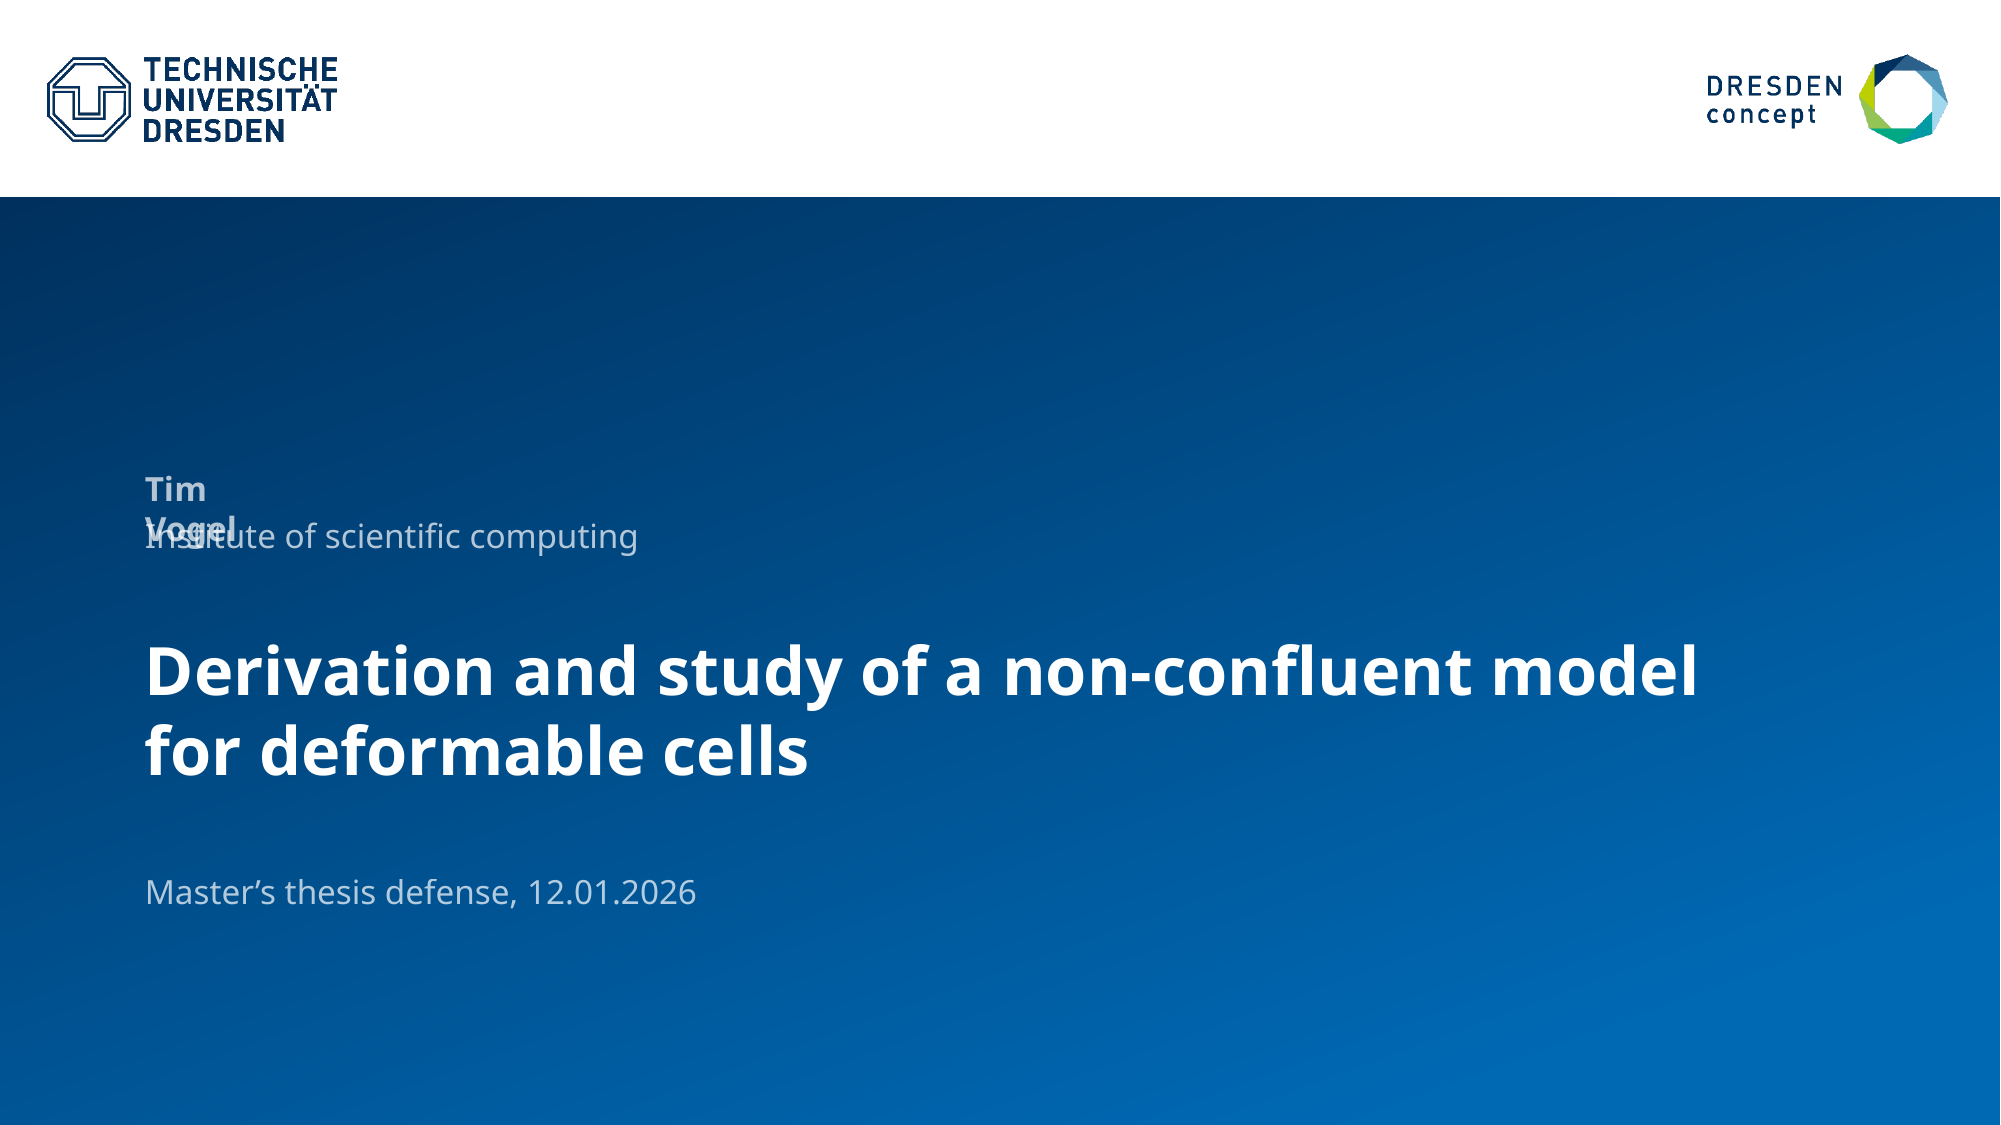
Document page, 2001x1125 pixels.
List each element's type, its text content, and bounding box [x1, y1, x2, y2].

list Institute of scientific computing [144, 514, 646, 556]
list Tim Vogel [144, 467, 308, 509]
picture [47, 57, 337, 142]
title Derivation and study of a non-confluent model for deformable cells [144, 629, 1735, 791]
picture [1707, 54, 1948, 144]
list Master’s thesis defense, 12.01.2026 [144, 871, 700, 912]
